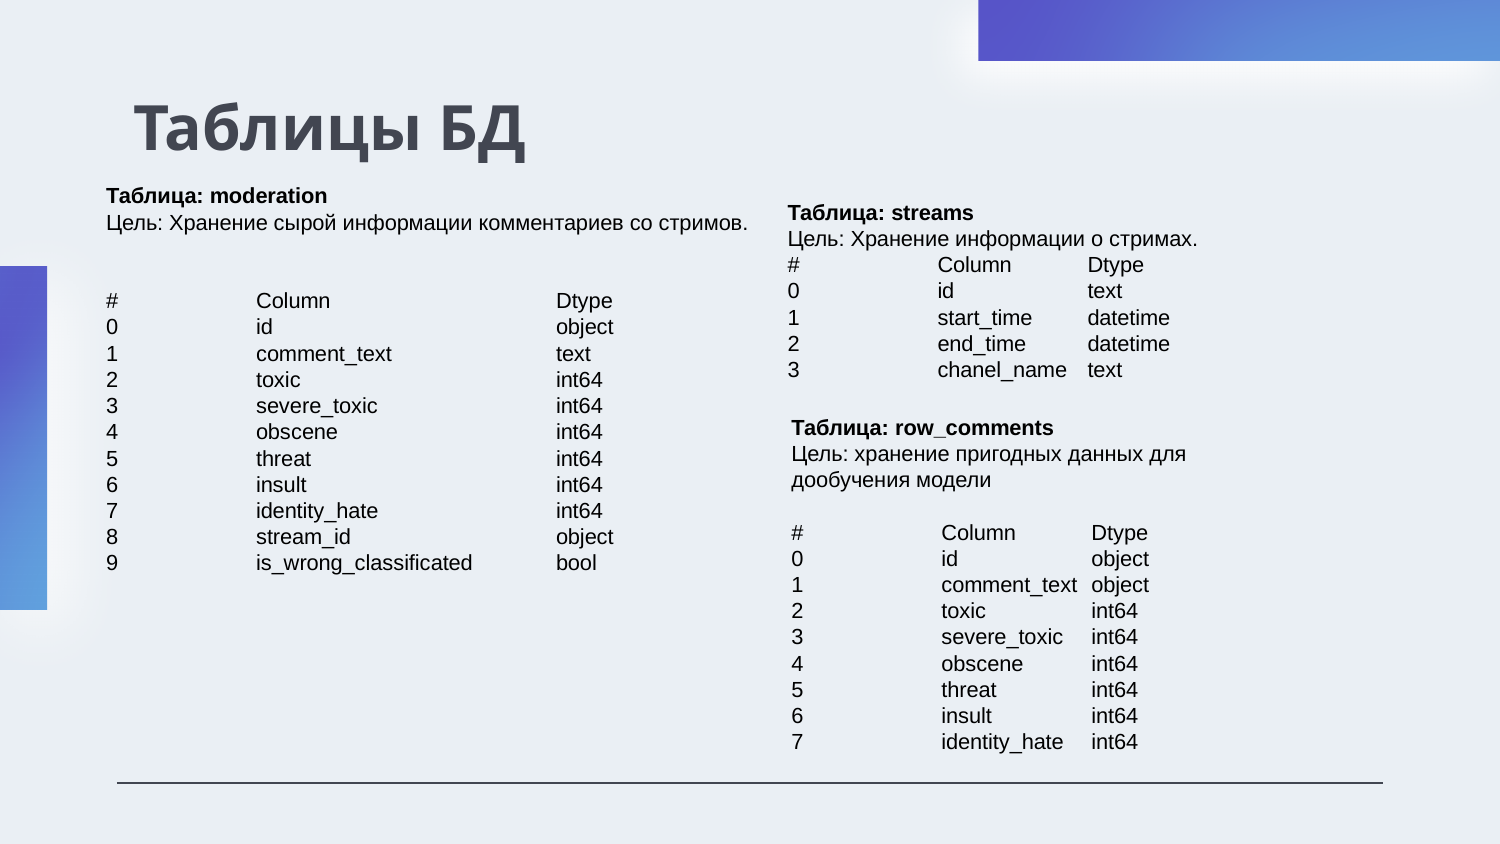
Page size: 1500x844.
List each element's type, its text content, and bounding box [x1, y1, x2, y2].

text_box Таблица: streams Цель: Хранение информации о стримах. # Column Dtype 0 id text 1 start_time datetime 2 end_time datetime 3 chanel_name text [792, 183, 1231, 391]
picture [0, 266, 48, 610]
picture [978, 0, 1500, 61]
text_box Таблица: moderation Цель: Хранение сырой информации комментариев со стримов. # Column Dtype 0 id object 1 comment_text text 2 toxic int64 3 severe_toxic int64 4 obscene int64 5 threat int64 6 insult int64 7 identity_hate int64 8 stream_id object 9 is_wrong_classificated bool [91, 166, 792, 593]
text_box Таблица: row_comments Цель: хранение пригодных данных для дообучения модели # Column Dtype 0 id object 1 comment_text object 2 toxic int64 3 severe_toxic int64 4 obscene int64 5 threat int64 6 insult int64 7 identity_hate int64 [776, 398, 1234, 771]
title Таблицы БД [118, 72, 1382, 167]
